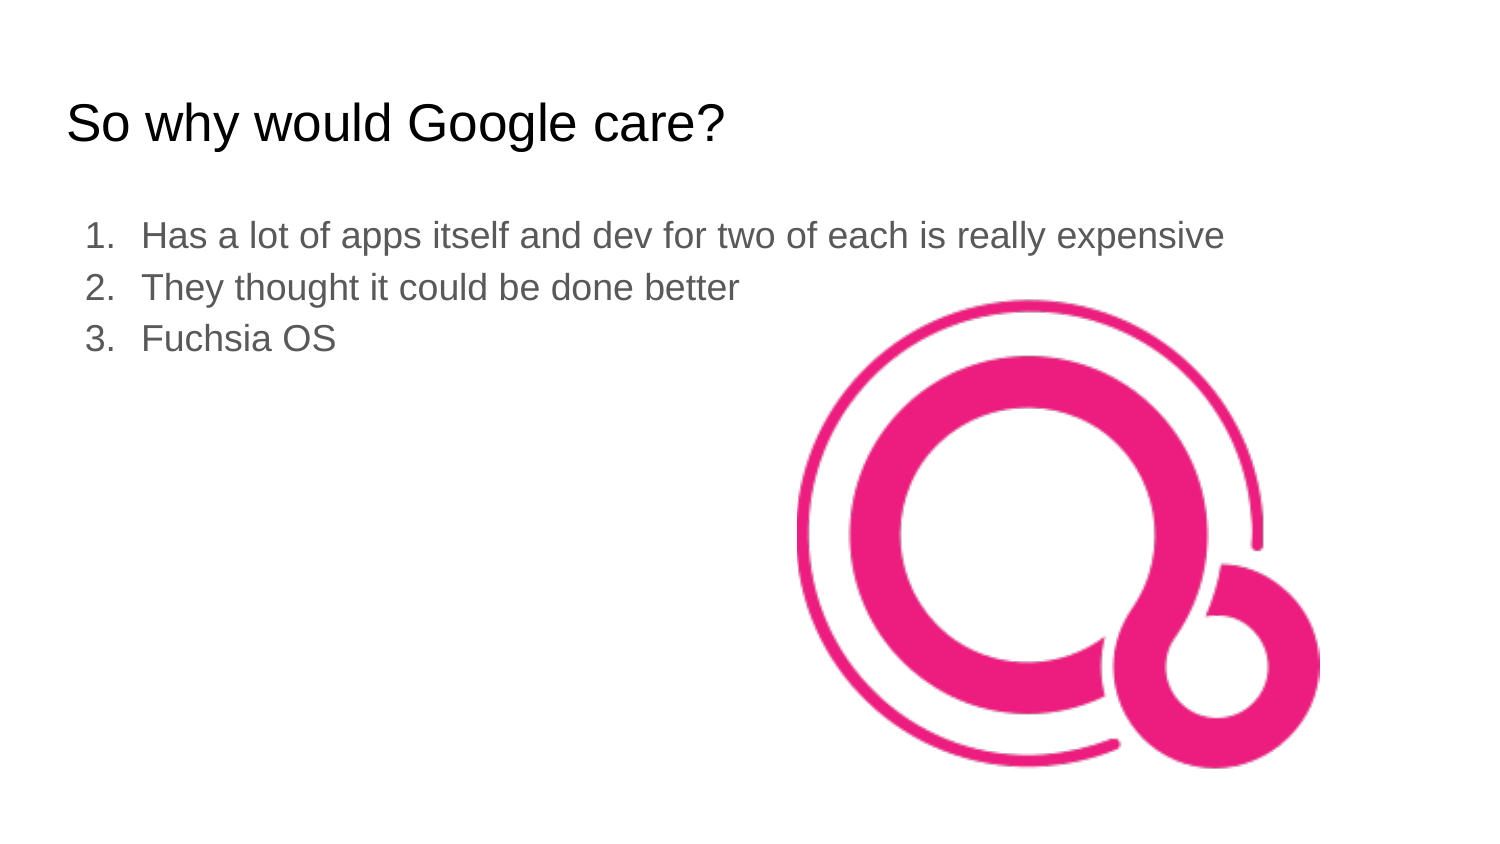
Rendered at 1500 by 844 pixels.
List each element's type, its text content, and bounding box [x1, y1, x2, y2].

list Has a lot of apps itself and dev for two of each is really expensive They thought it could be done better Fuchsia OS [51, 189, 1449, 750]
picture [797, 273, 1320, 796]
title So why would Google care? [51, 72, 1449, 167]
